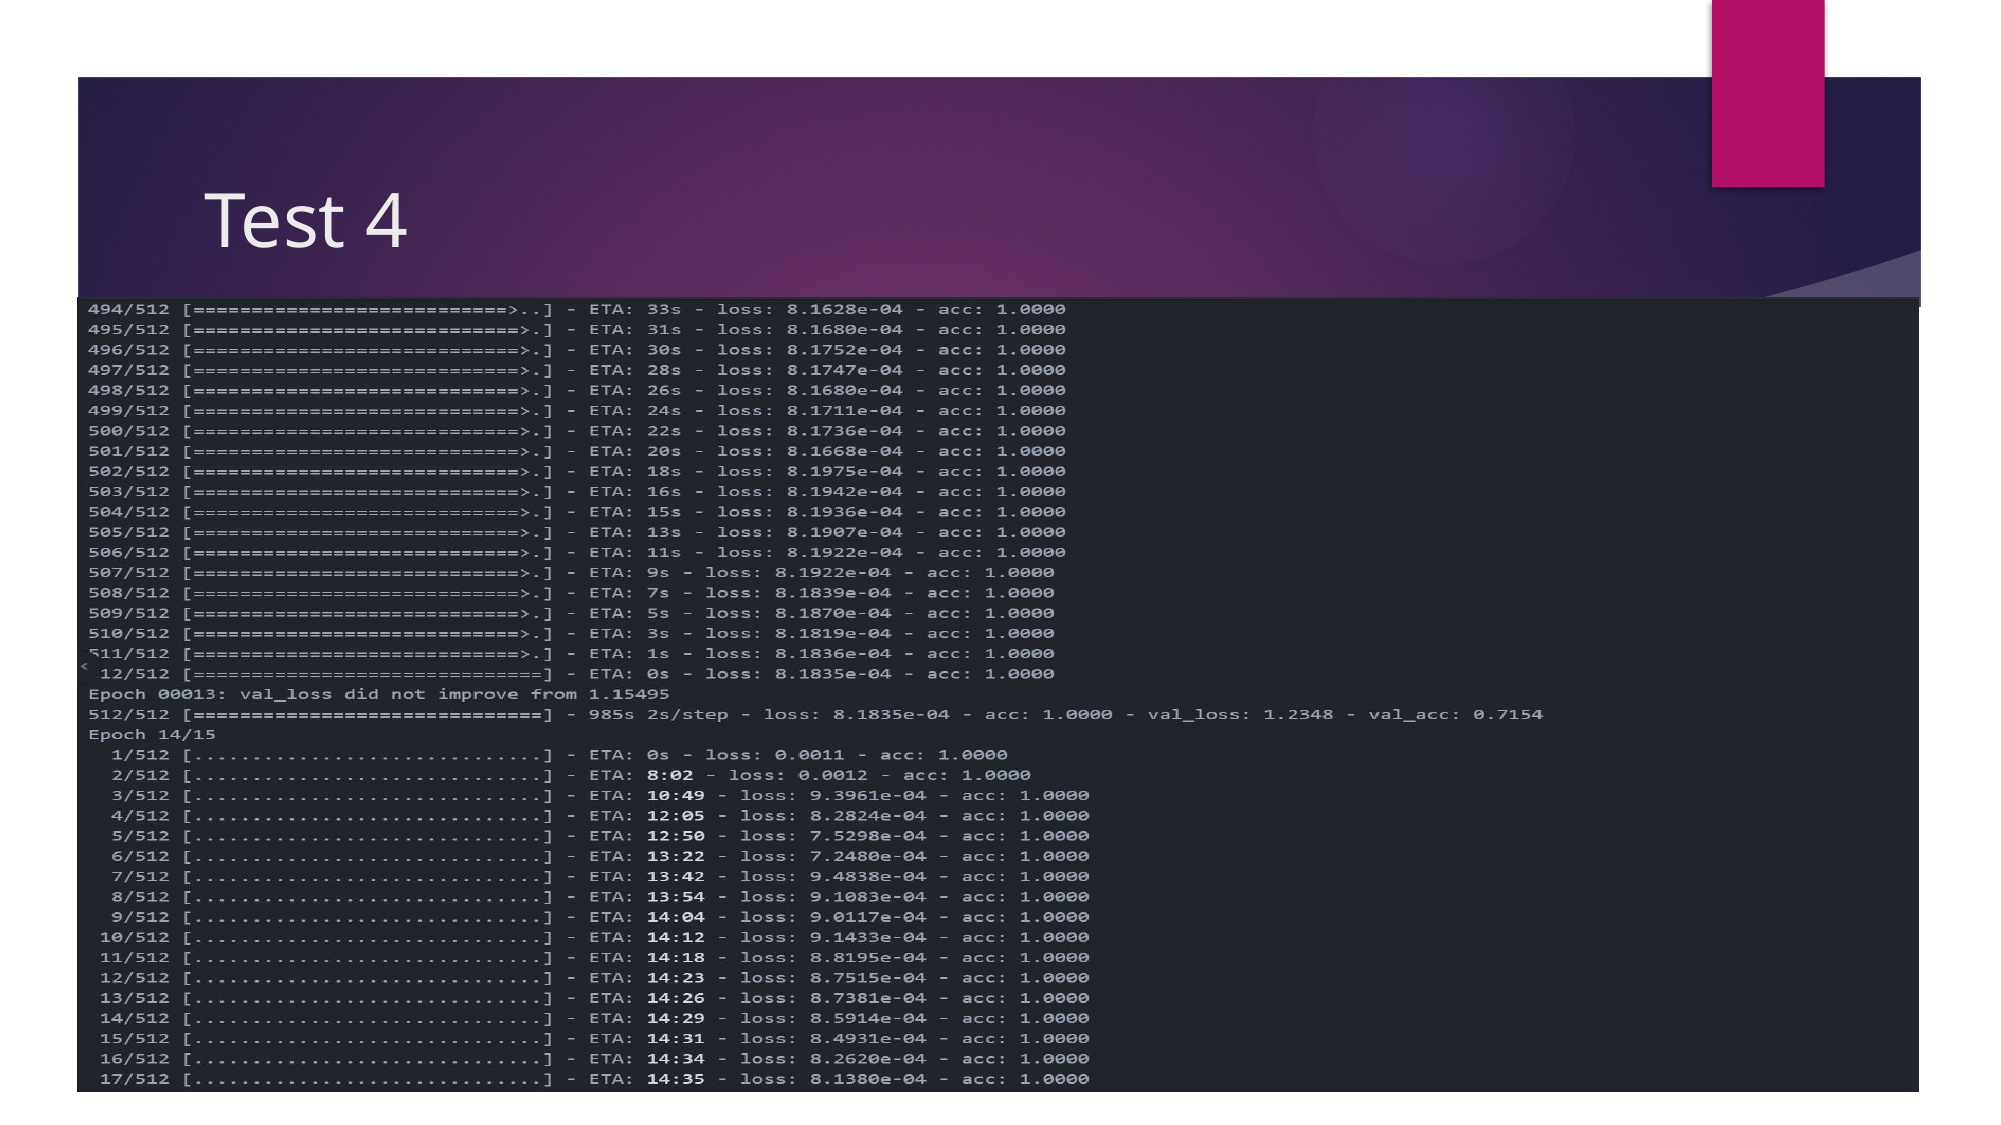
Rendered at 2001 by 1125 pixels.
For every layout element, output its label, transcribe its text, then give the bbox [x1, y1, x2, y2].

title Test 4 [189, 159, 1627, 276]
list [77, 297, 1920, 1093]
